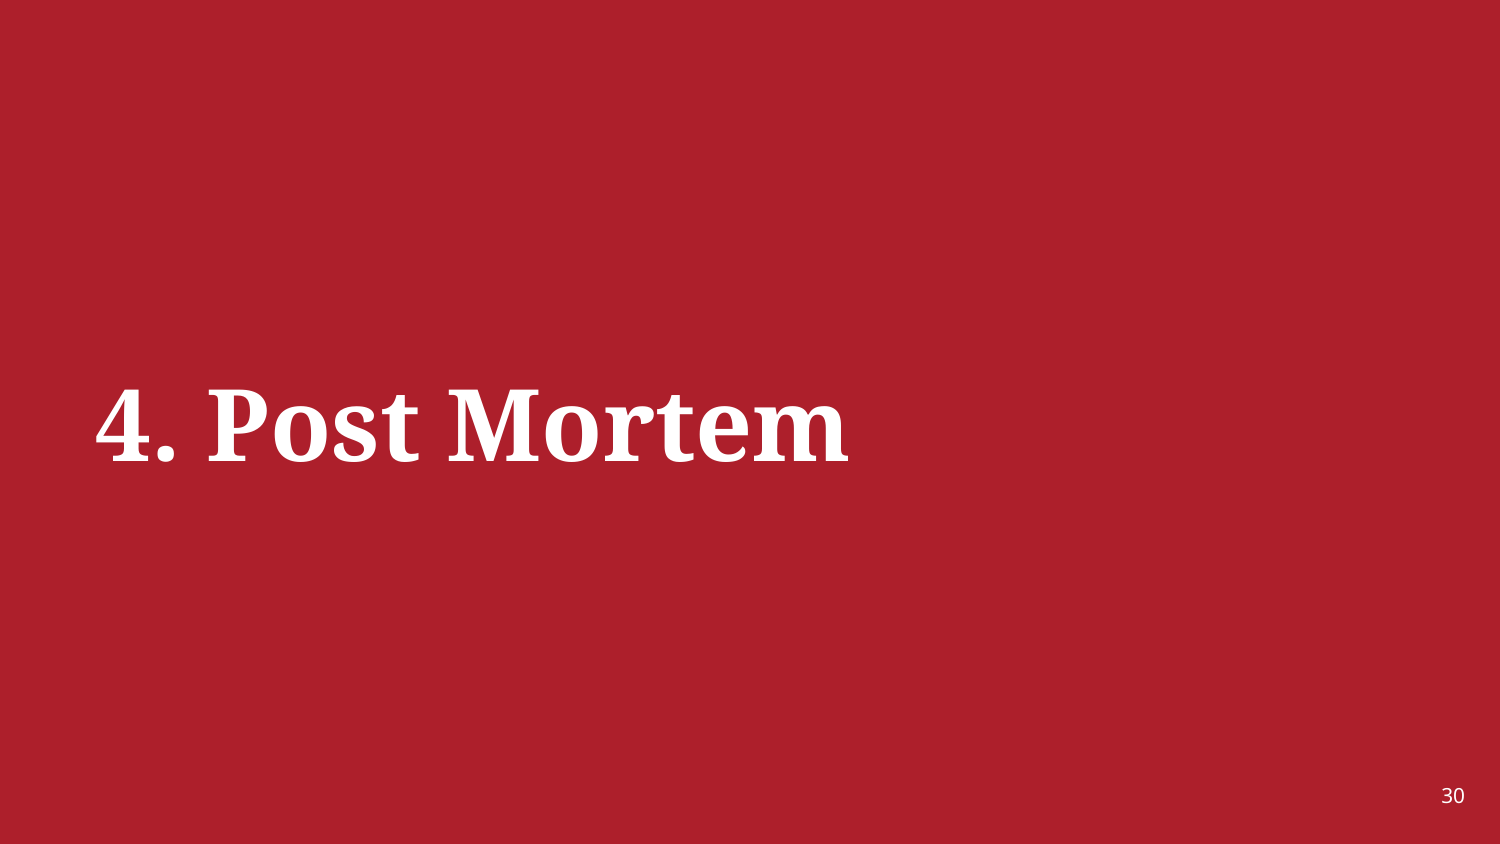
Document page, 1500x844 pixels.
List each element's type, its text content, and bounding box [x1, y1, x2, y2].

title 4. Post Mortem [80, 86, 1189, 758]
slide_number 30 [1389, 764, 1480, 830]
